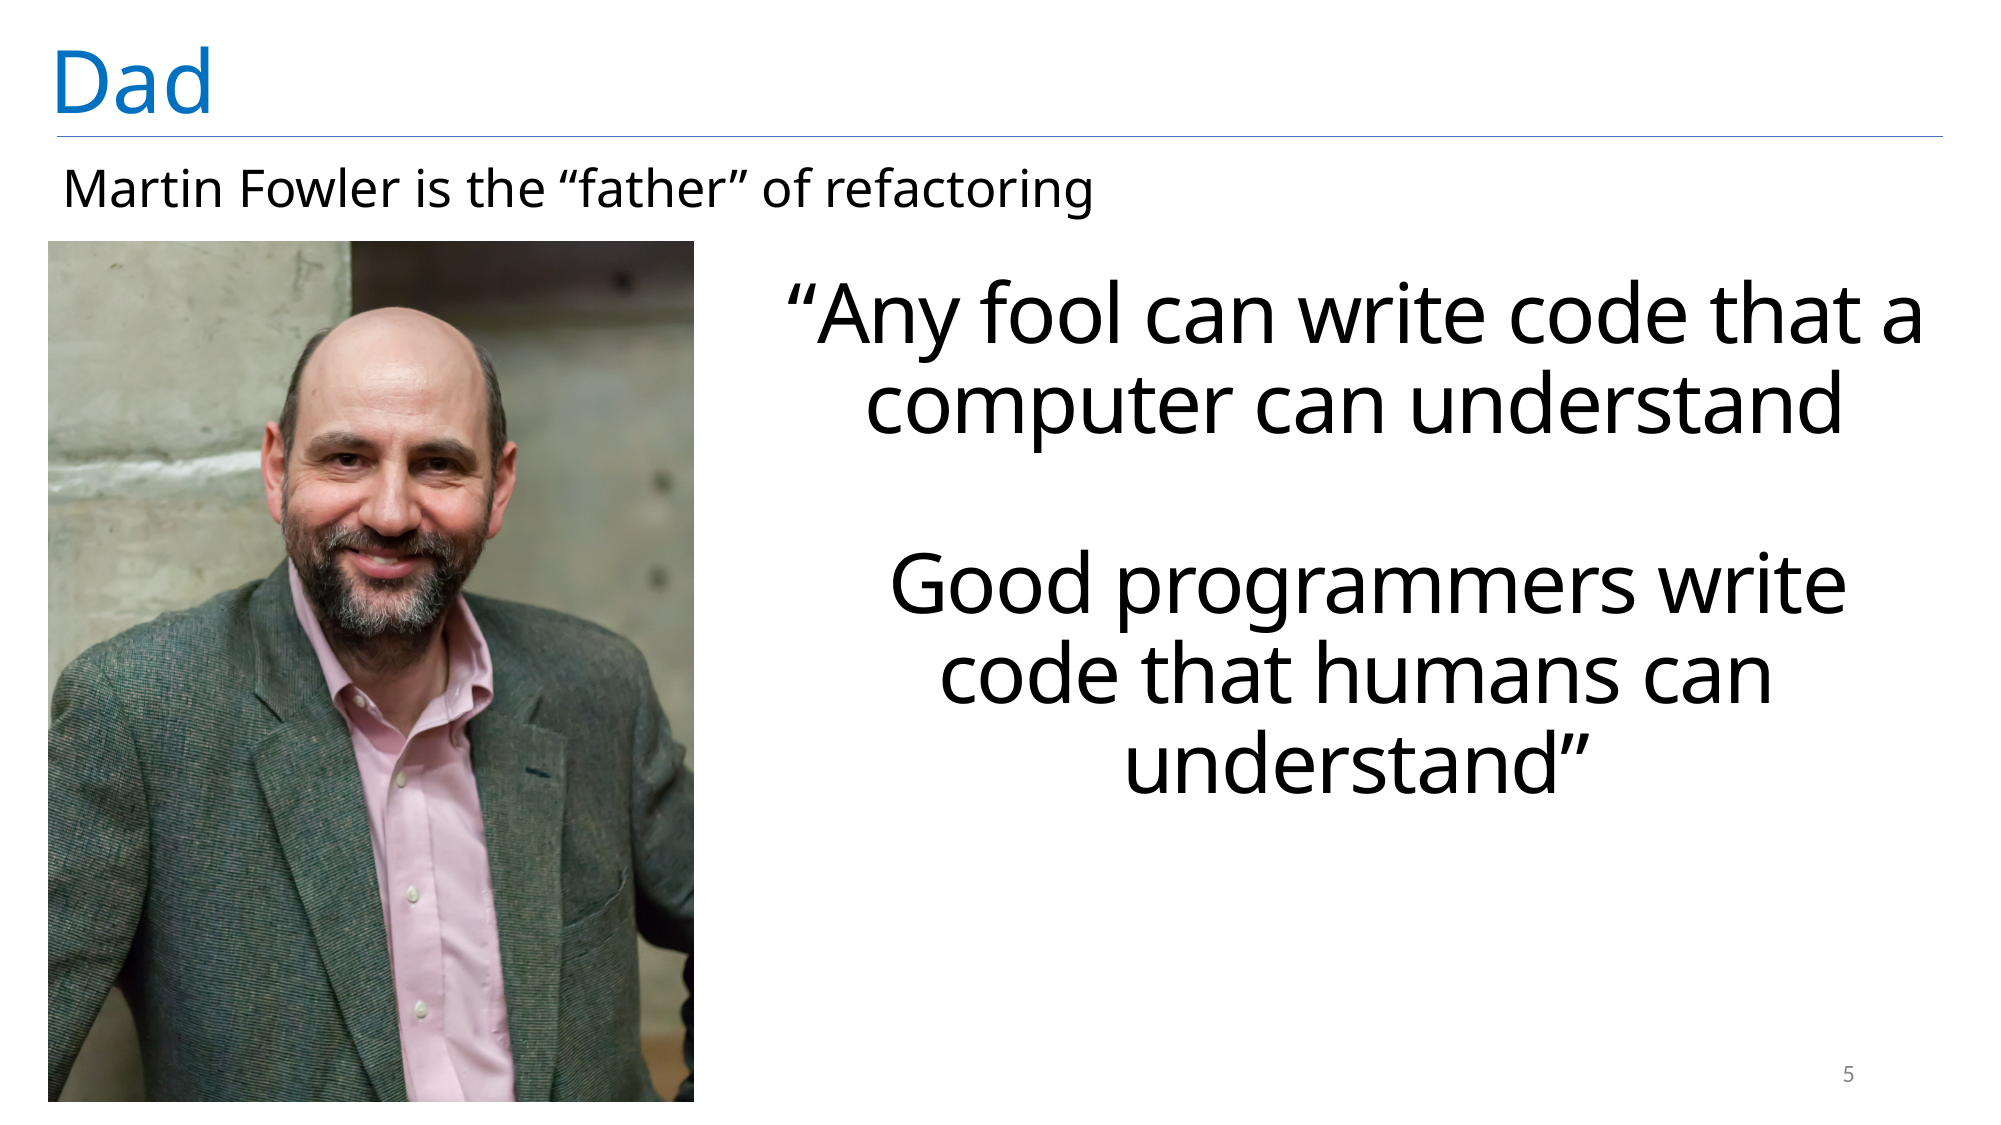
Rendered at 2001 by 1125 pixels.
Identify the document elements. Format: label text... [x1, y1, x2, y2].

slide_number 5 [1832, 1051, 1863, 1094]
picture [48, 241, 694, 1102]
text_box “Any fool can write code that a computer can understand Good programmers write code that humans can understand” [723, 264, 1952, 819]
title Dad [41, 0, 2000, 141]
list Martin Fowler is the “father” of refactoring [54, 154, 1975, 1061]
